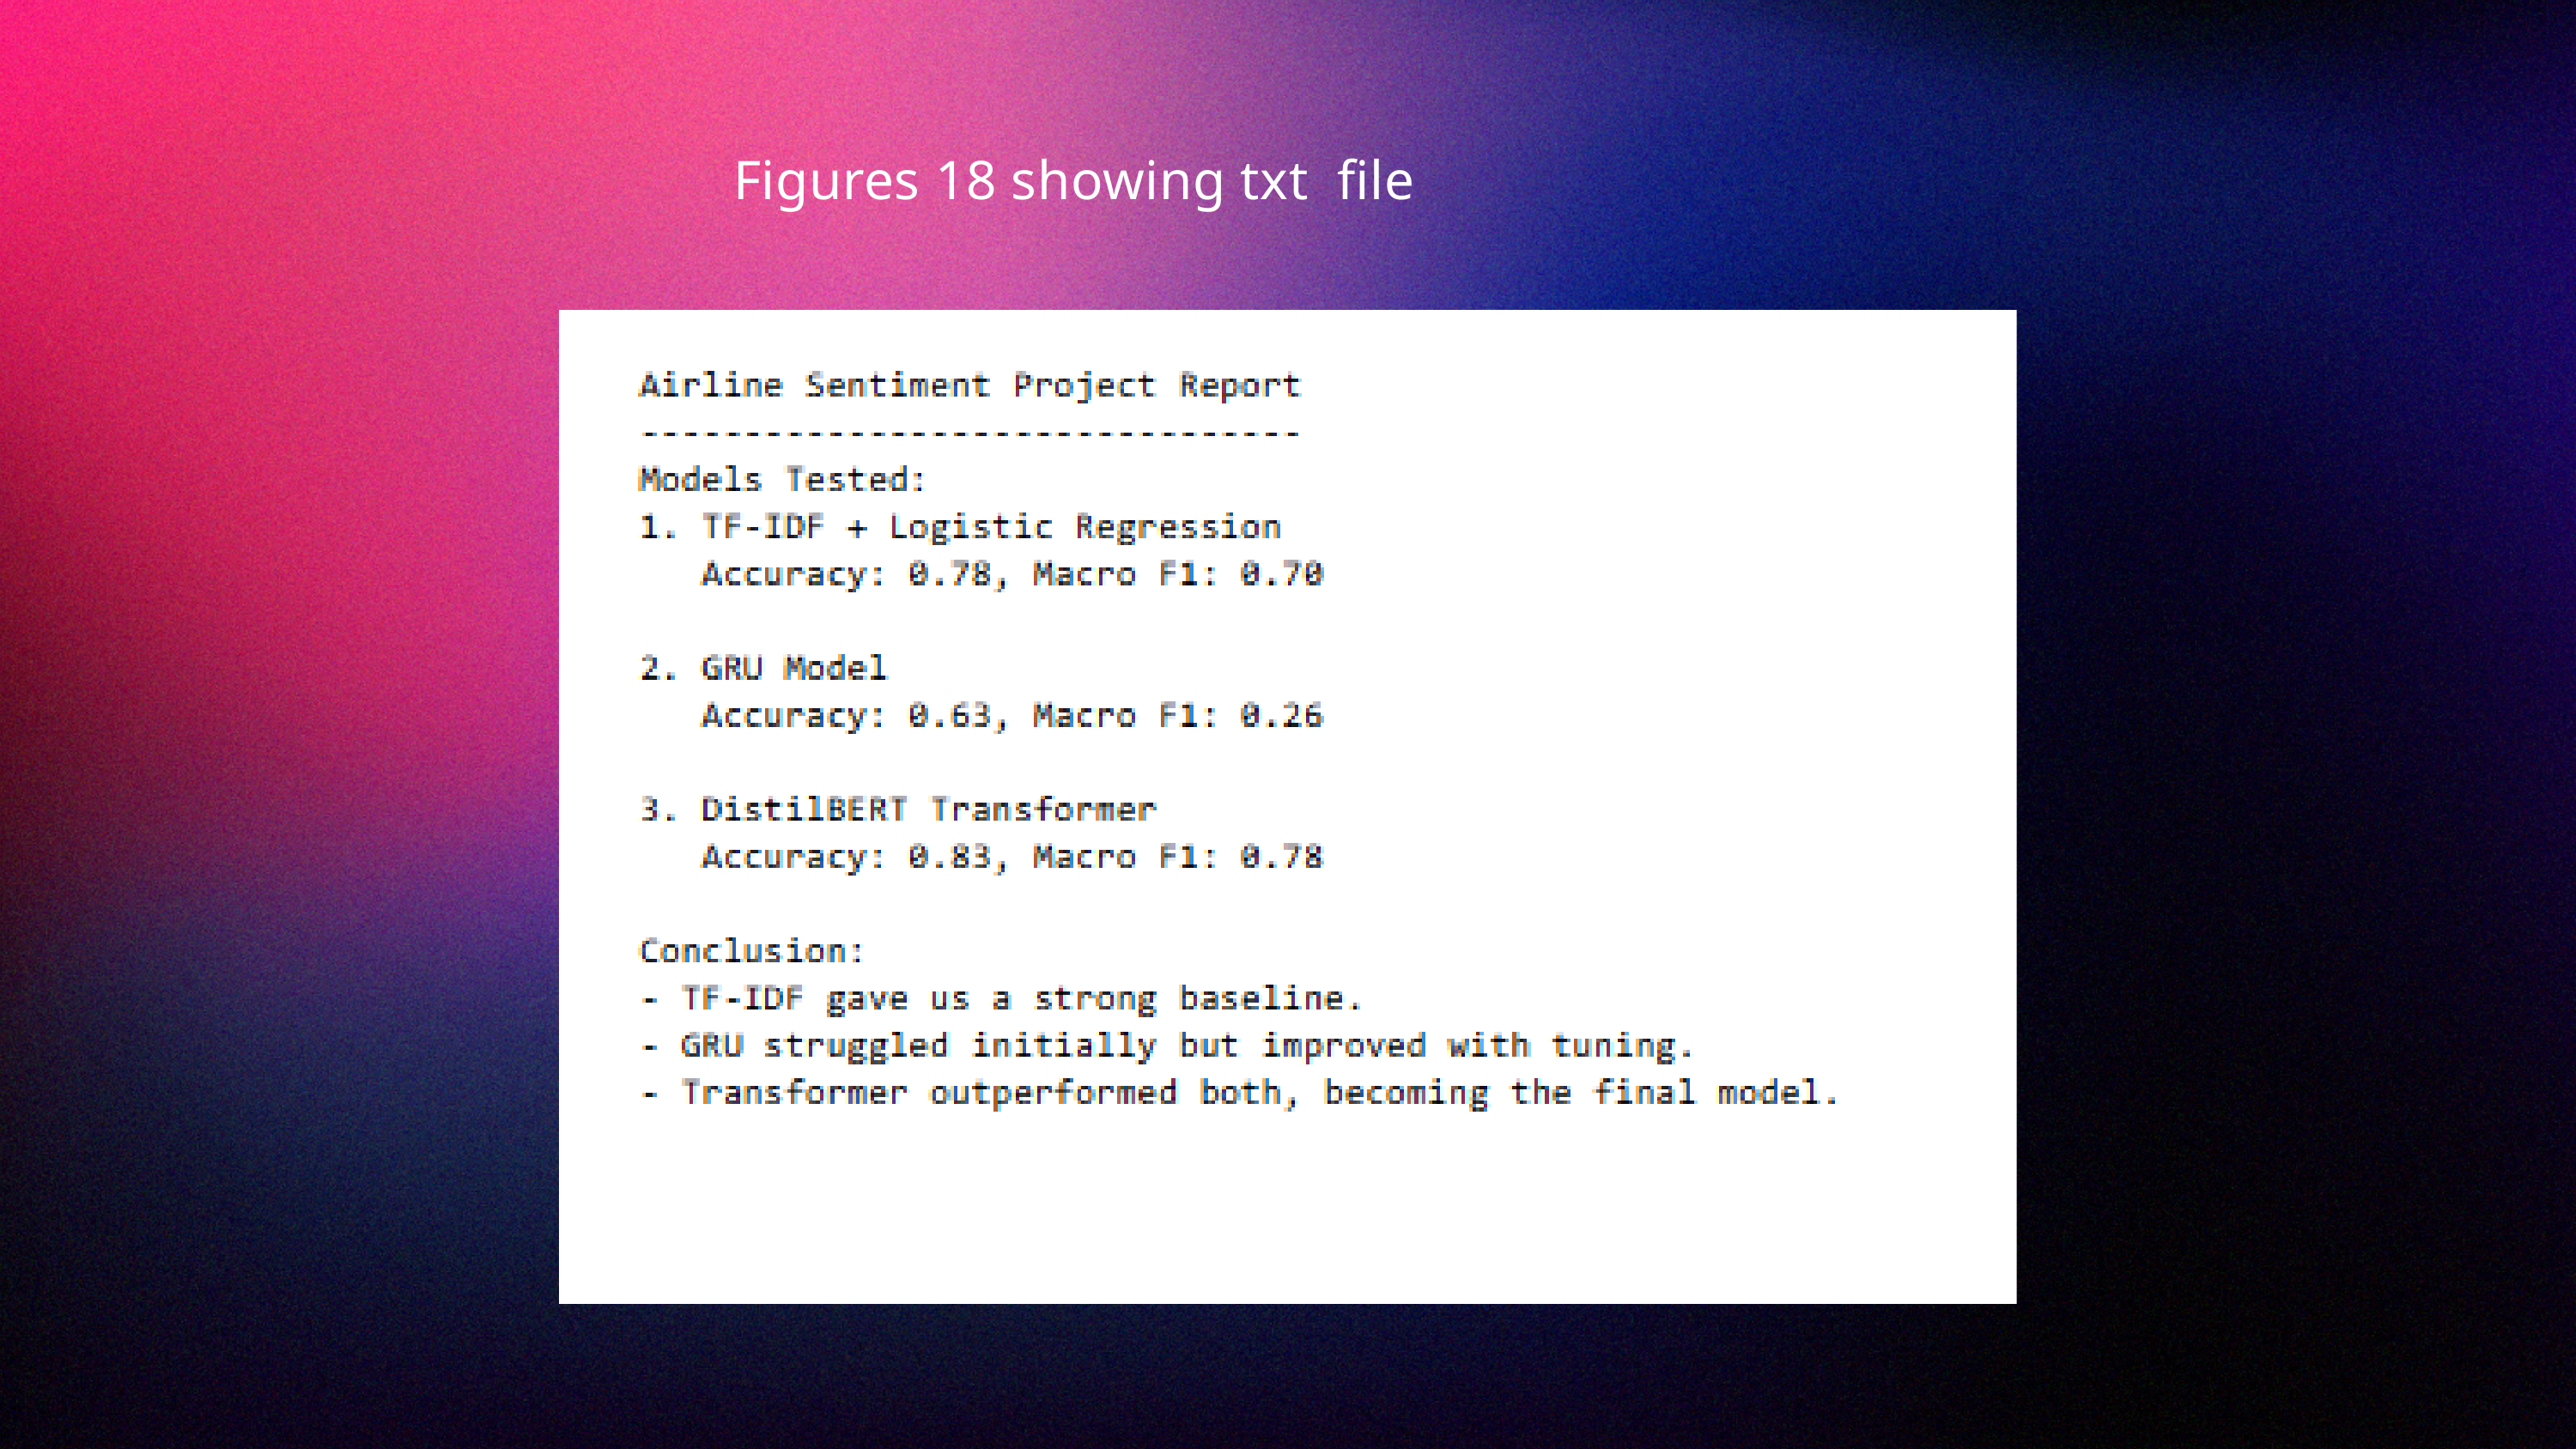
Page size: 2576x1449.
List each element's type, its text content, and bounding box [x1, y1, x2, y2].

text_box [559, 310, 2017, 1304]
text_box Figures 18 showing txt file [733, 140, 2099, 210]
text_box [0, 0, 2576, 1449]
